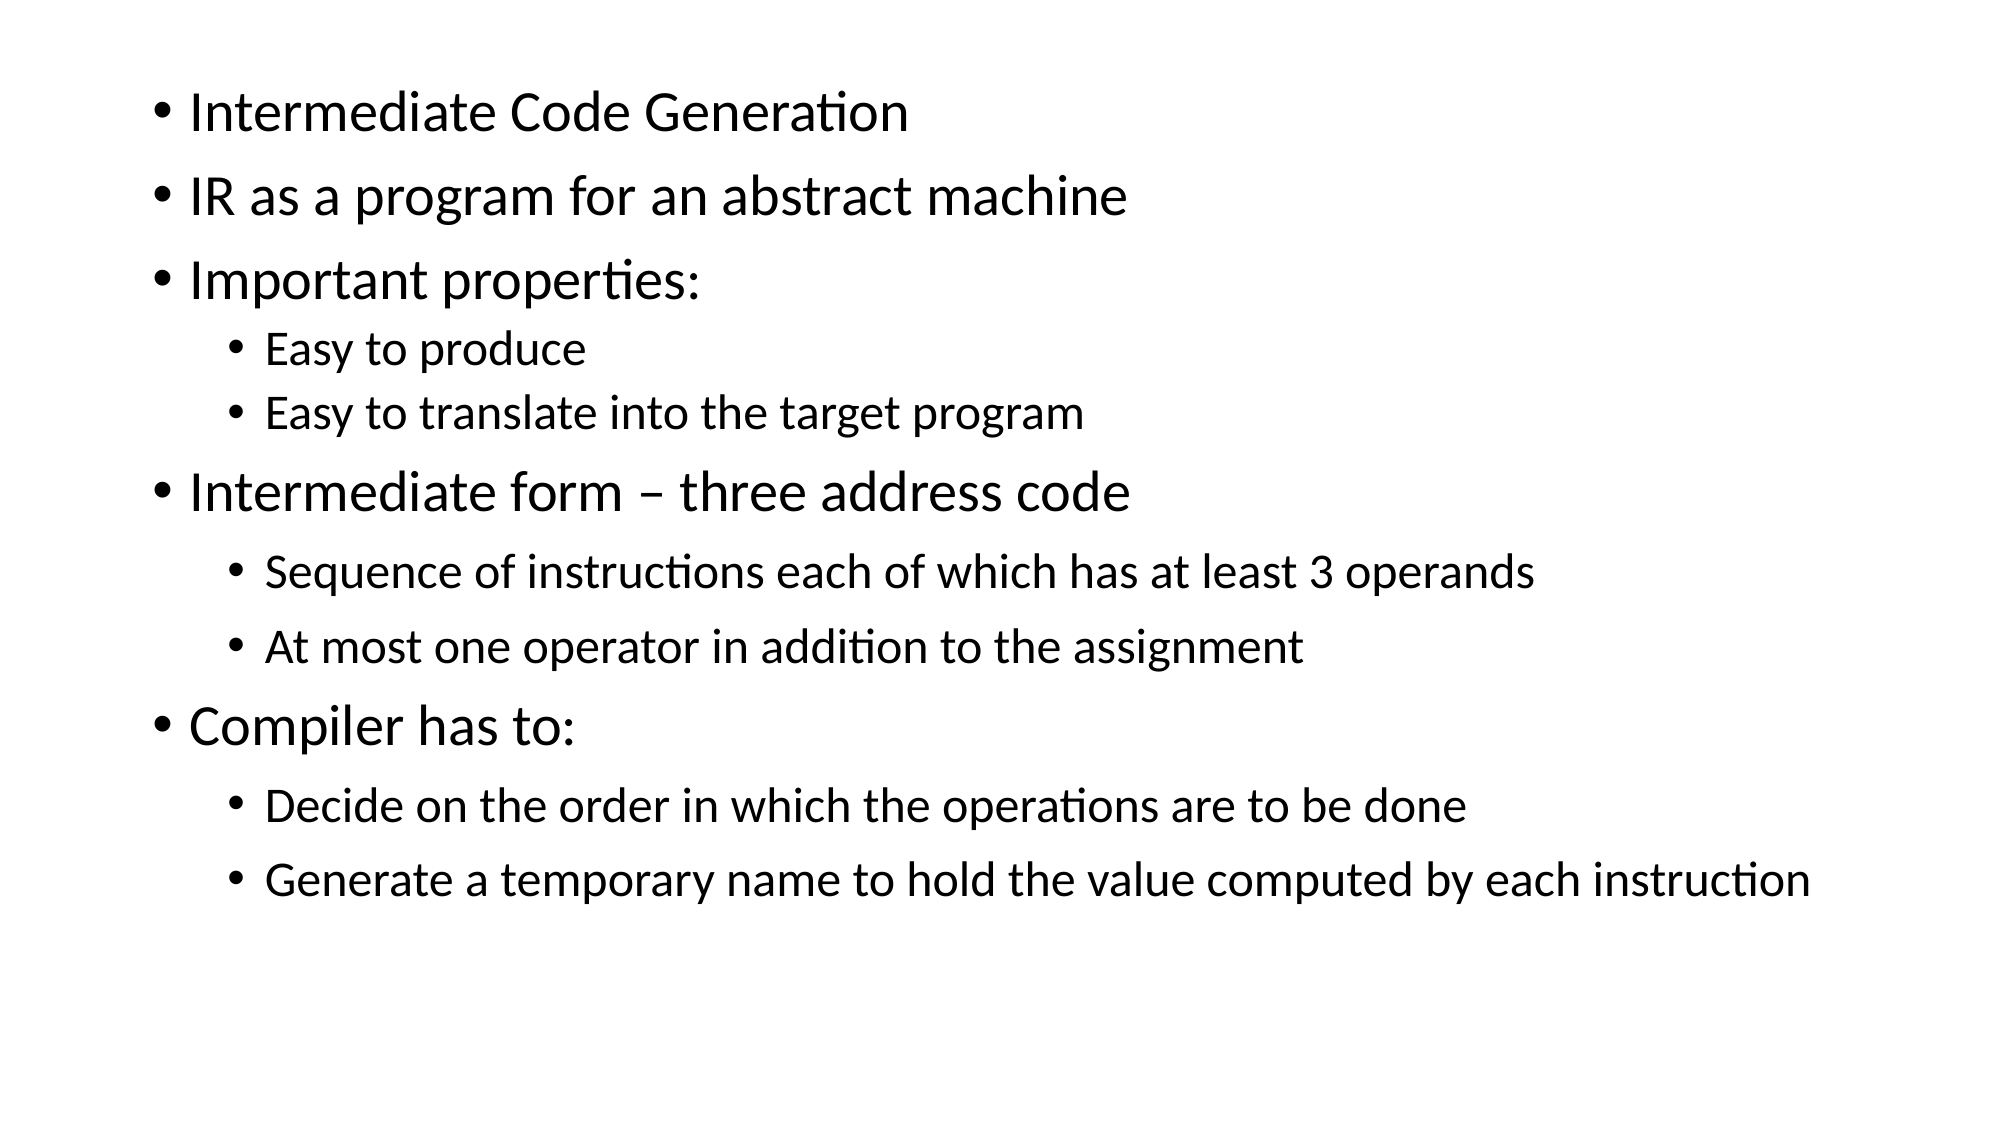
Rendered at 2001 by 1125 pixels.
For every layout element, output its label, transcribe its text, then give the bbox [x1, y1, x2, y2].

list Intermediate Code Generation IR as a program for an abstract machine Important properties: Easy to produce Easy to translate into the target program Intermediate form – three address code Sequence of instructions each of which has at least 3 operands At most one operator in addition to the assignment Compiler has to: Decide on the order in which the operations are to be done Generate a temporary name to hold the value computed by each instruction [137, 73, 1863, 1014]
